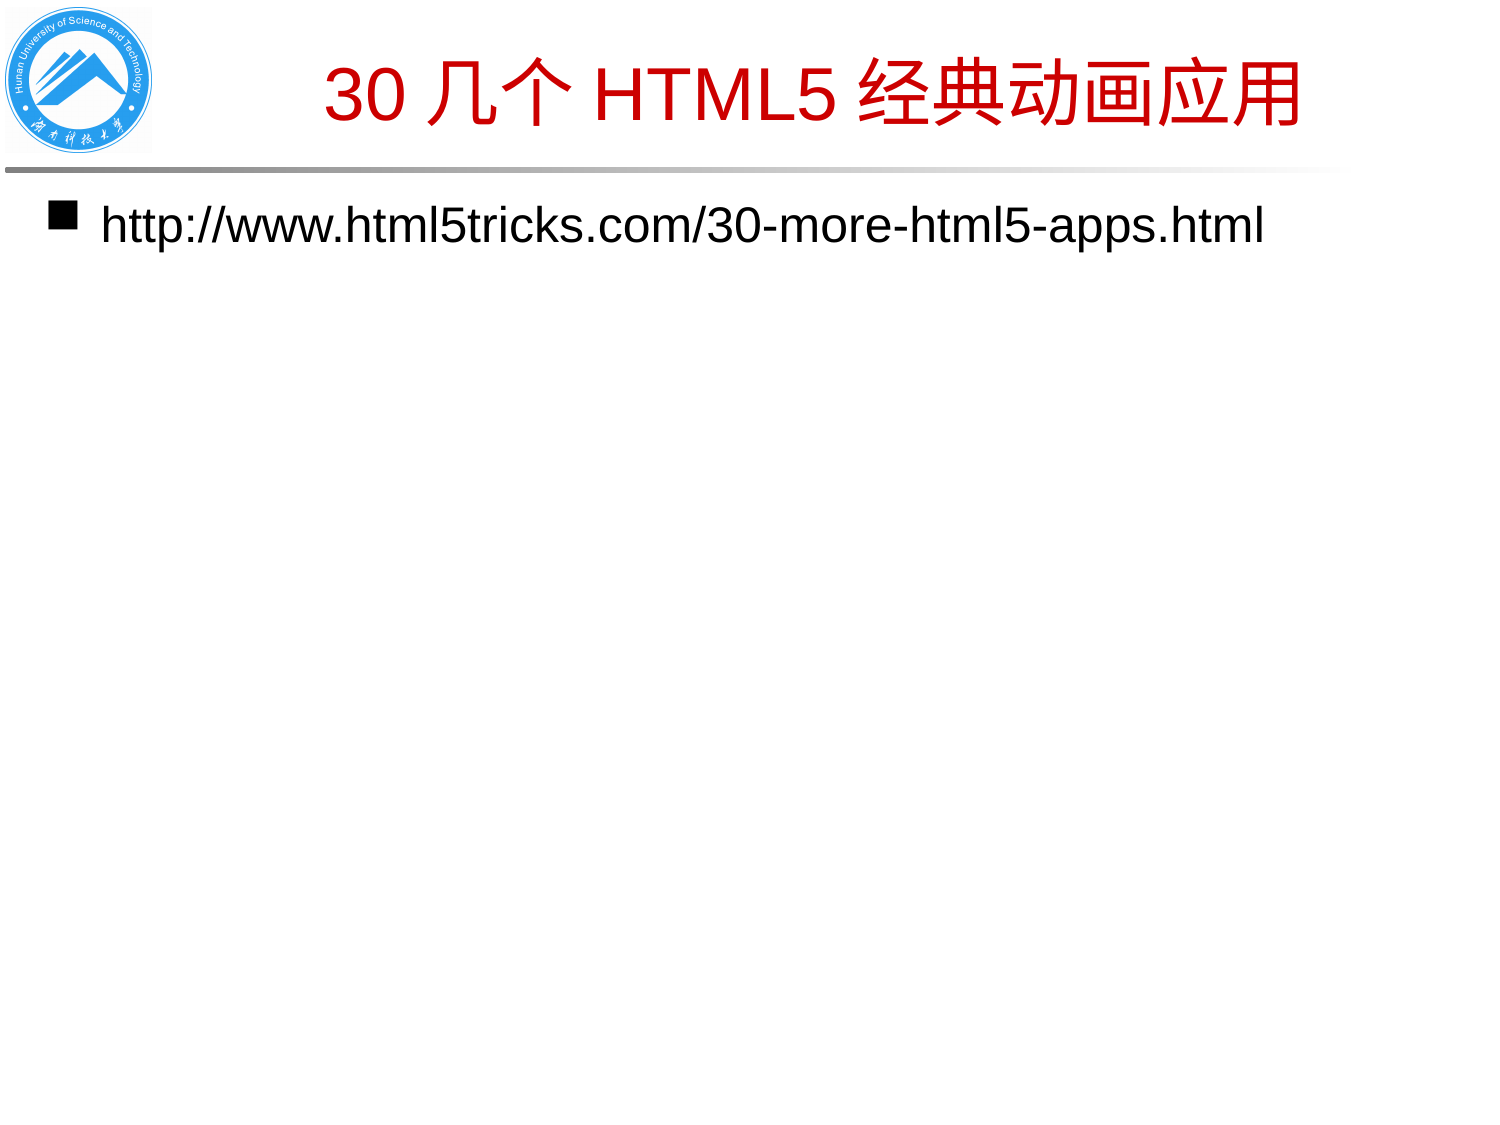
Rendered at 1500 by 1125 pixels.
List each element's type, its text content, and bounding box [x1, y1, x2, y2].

picture [5, 7, 152, 153]
list http://www.html5tricks.com/30-more-html5-apps.html [29, 184, 1471, 1083]
title 30几个HTML5经典动画应用 [159, 30, 1471, 150]
